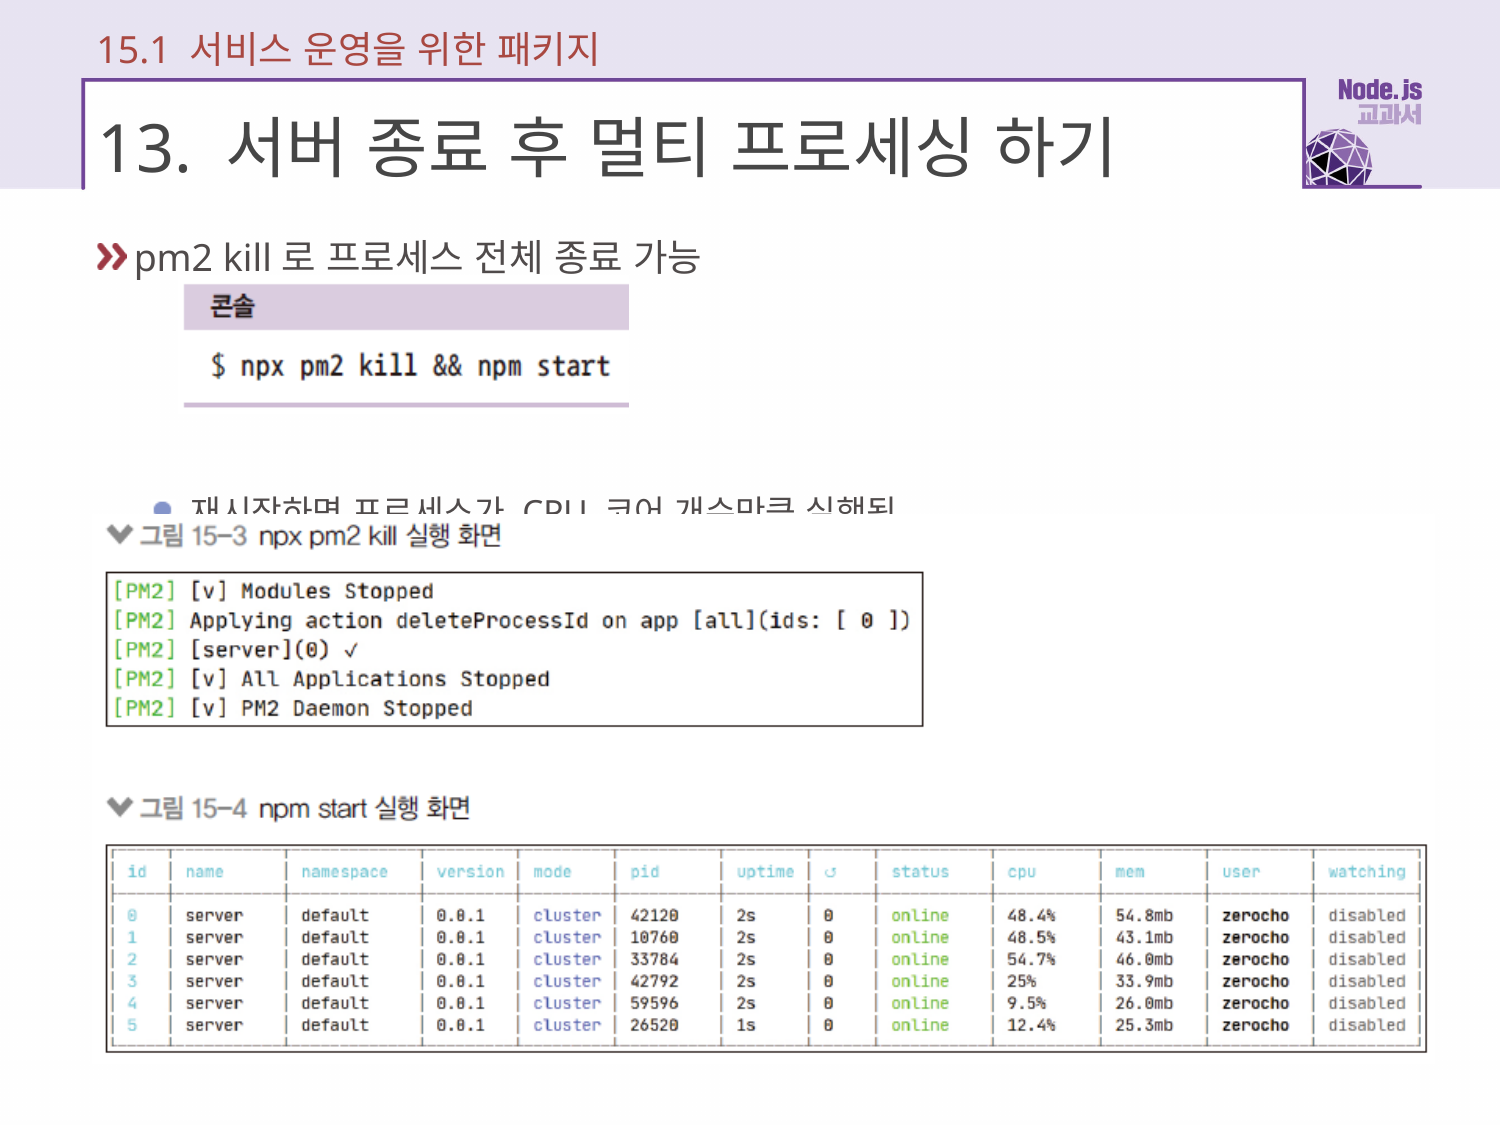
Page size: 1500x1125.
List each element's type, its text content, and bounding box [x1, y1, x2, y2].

title 13. 서버 종료 후 멀티 프로세싱 하기 [82, 61, 1413, 193]
list pm2 kill로 프로세스 전체 종료 가능 재시작하면 프로세스가 CPU 코어 개수만큼 실행됨 [81, 222, 1412, 1037]
text_box 15.1 서비스 운영을 위한 패키지 [81, 14, 807, 62]
picture [0, 0, 1500, 1125]
